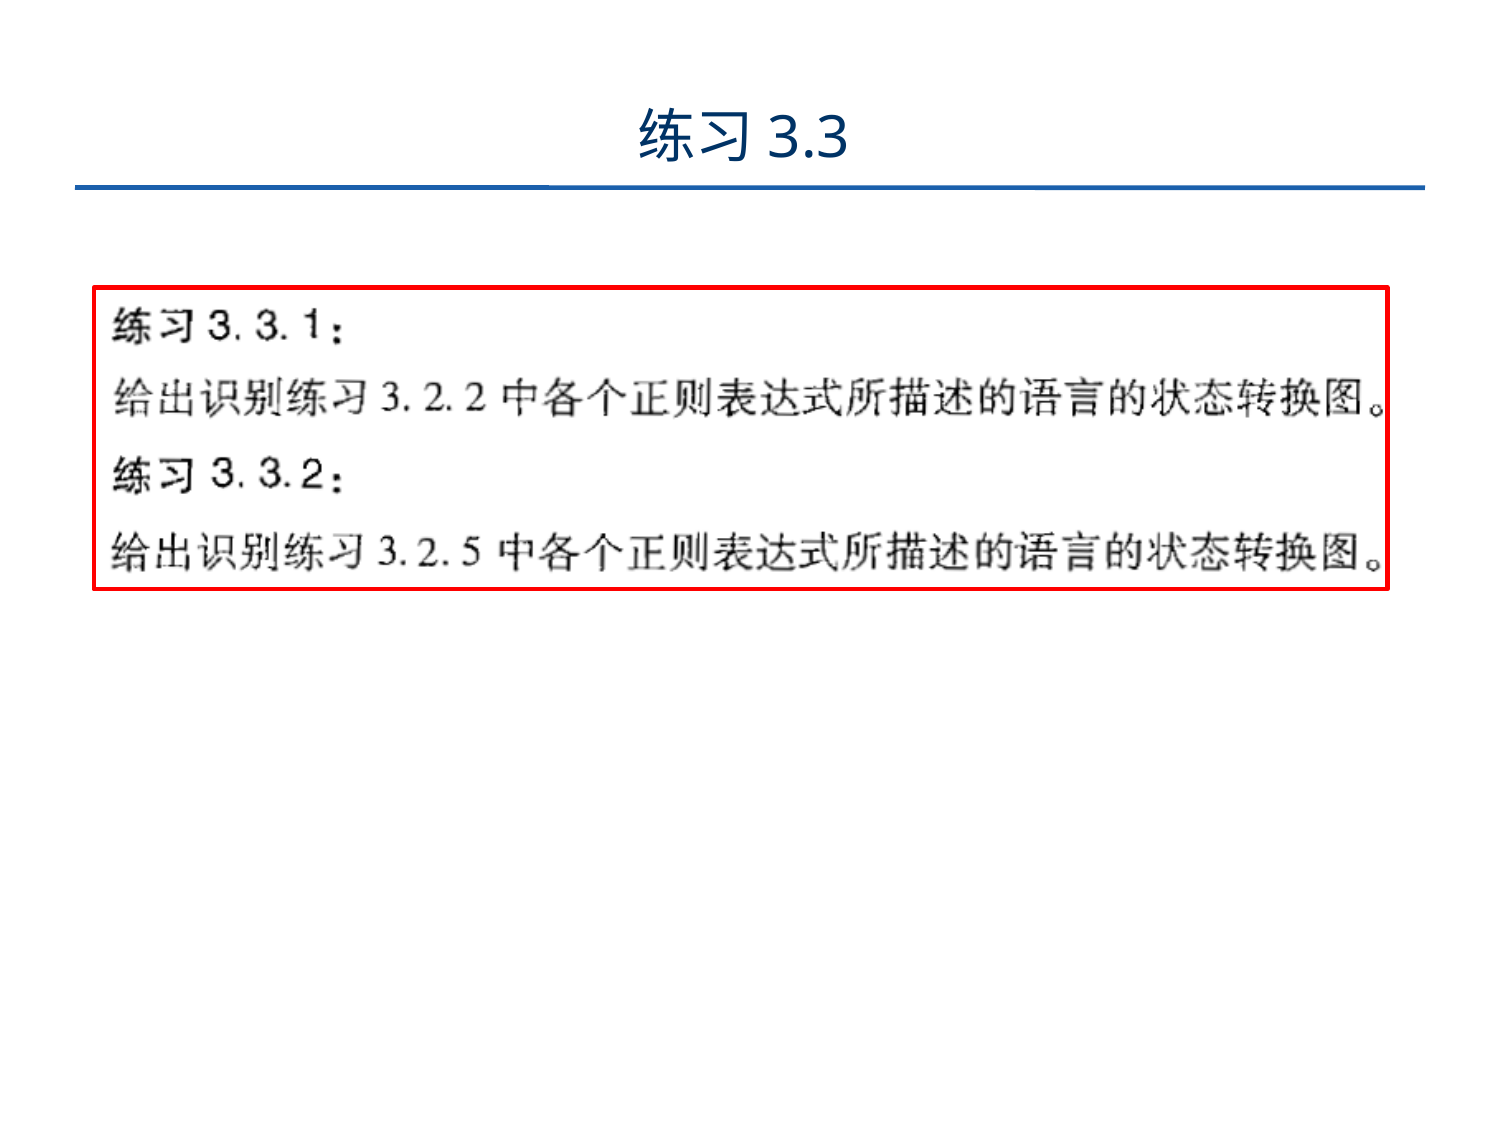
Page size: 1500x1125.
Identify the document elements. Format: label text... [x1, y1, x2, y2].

picture [99, 287, 1388, 590]
text_box [92, 285, 101, 591]
title 练习3.3 [137, 87, 1351, 181]
